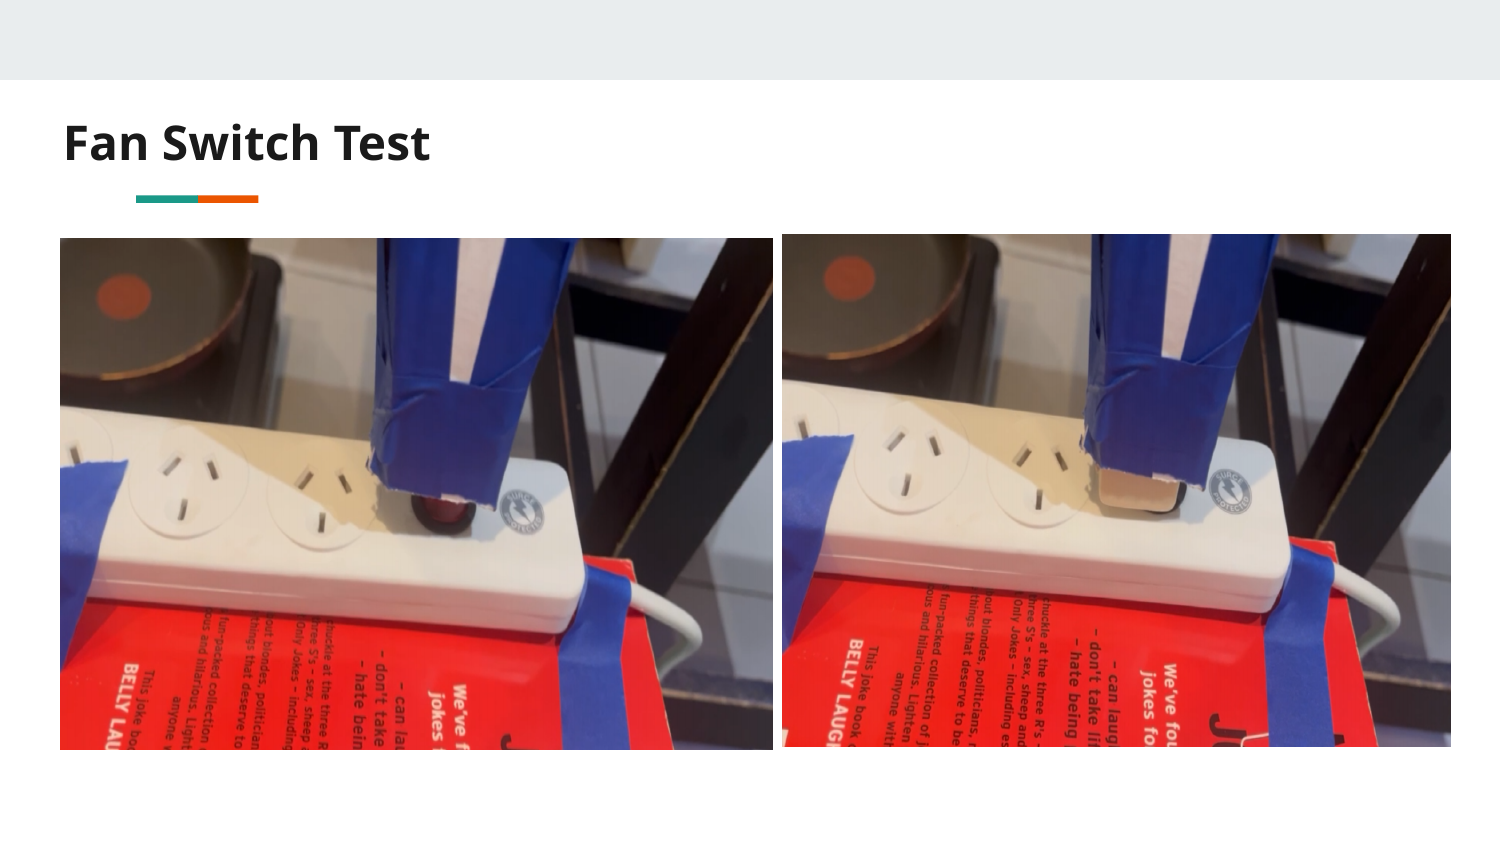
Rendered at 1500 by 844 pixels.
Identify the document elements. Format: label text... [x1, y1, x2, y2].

picture [60, 238, 773, 751]
title Fan Switch Test [60, 109, 773, 237]
picture [782, 234, 1451, 747]
